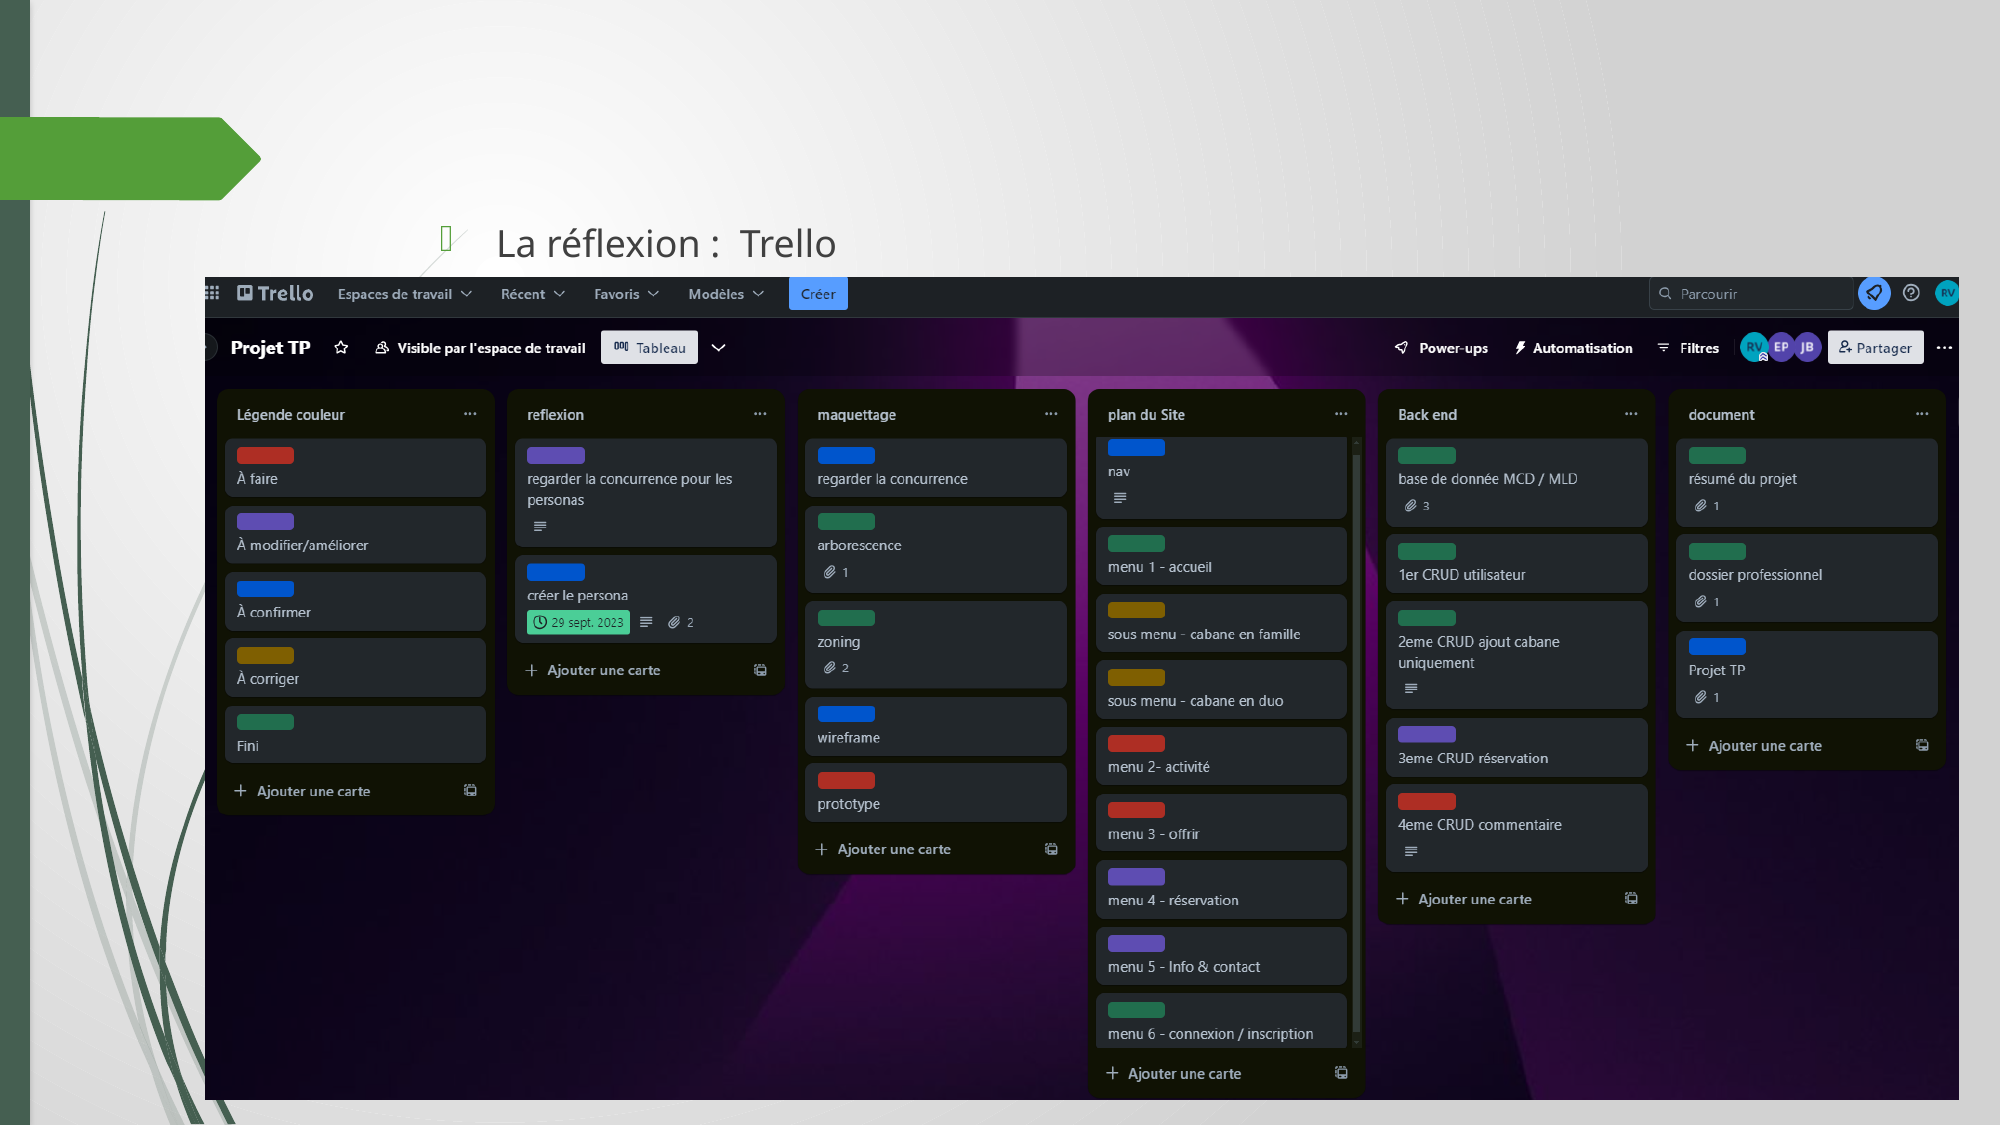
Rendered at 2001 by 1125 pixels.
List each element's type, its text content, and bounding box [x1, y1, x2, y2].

picture [205, 277, 1960, 1100]
list La réflexion : Trello [424, 213, 1888, 276]
